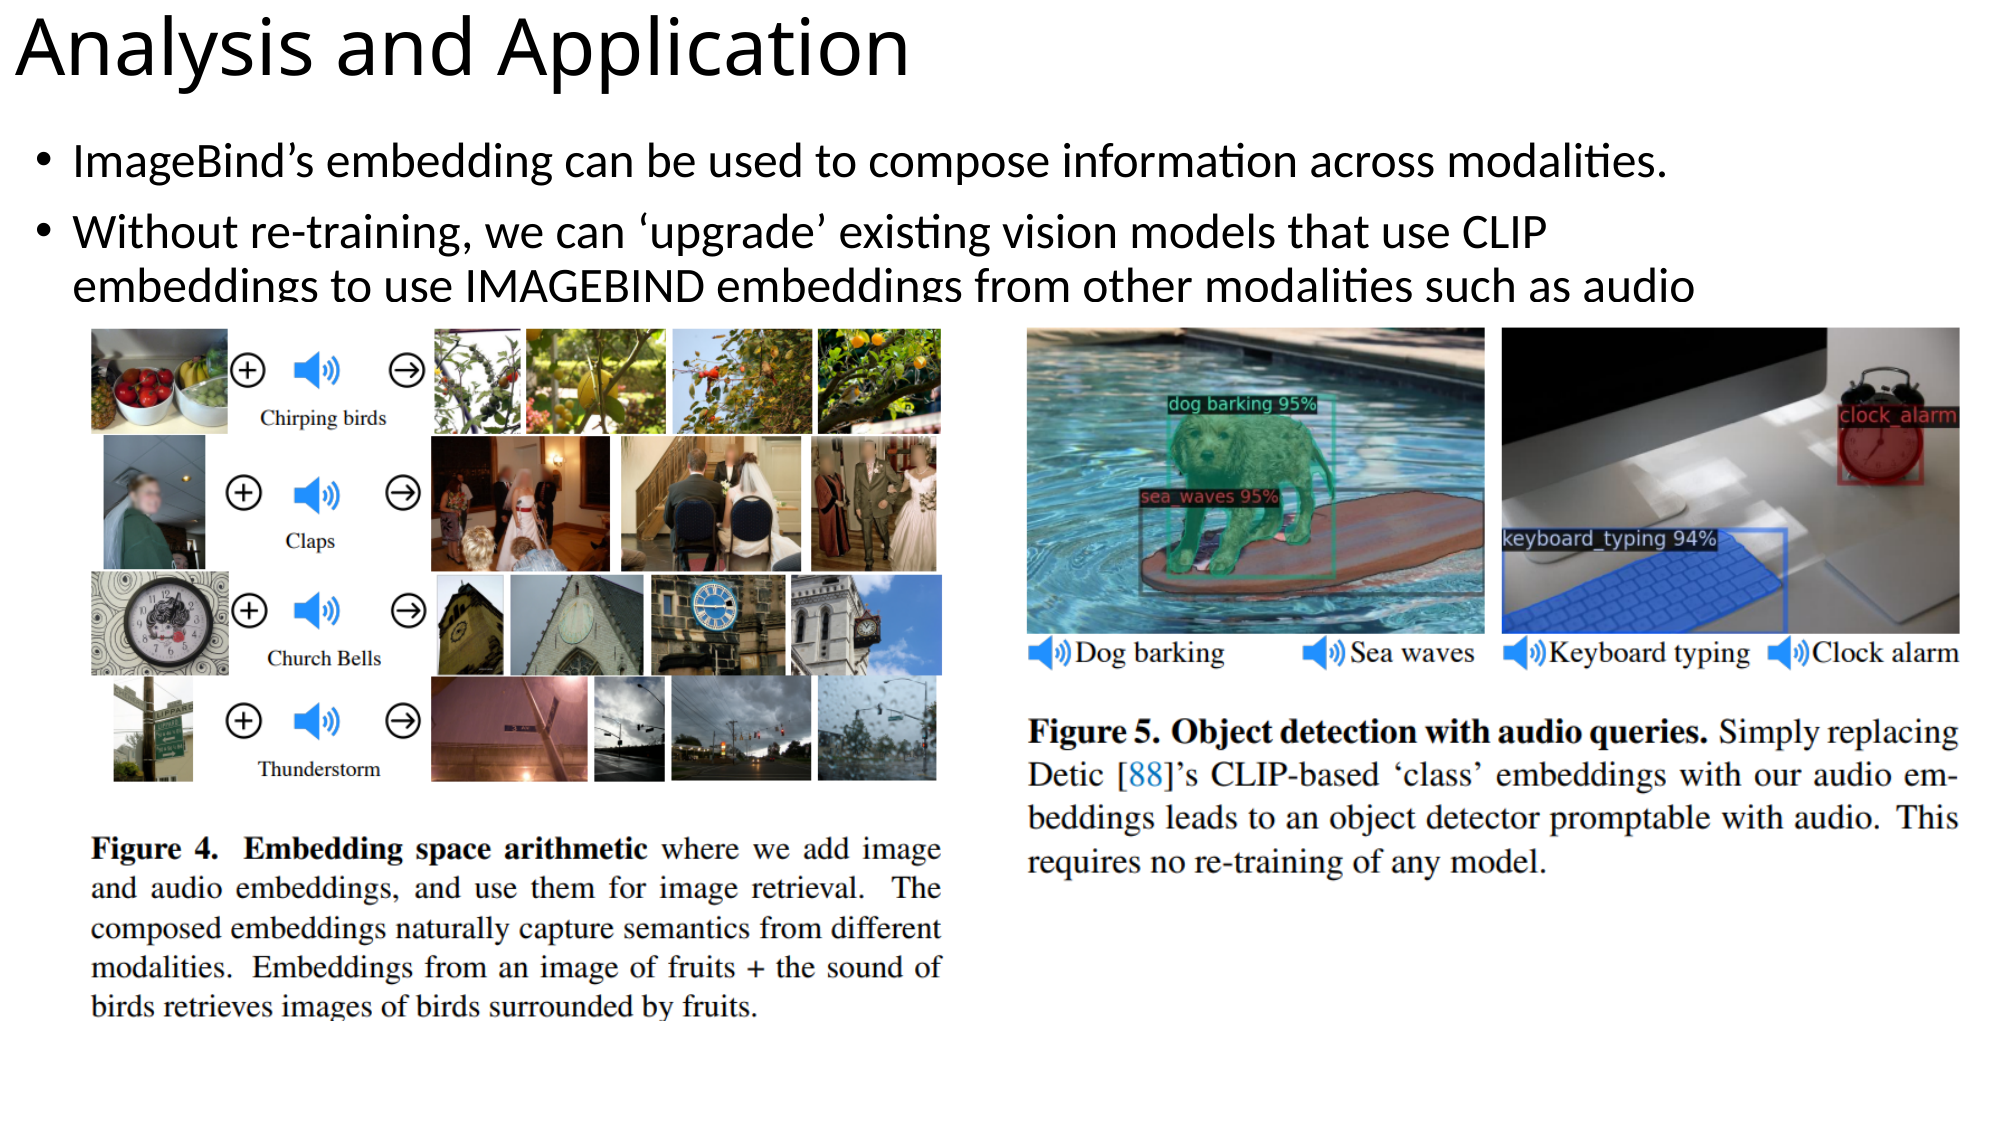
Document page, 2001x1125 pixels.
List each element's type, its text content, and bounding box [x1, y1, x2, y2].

title Analysis and Application [0, 0, 1725, 101]
list ImageBind’s embedding can be used to compose information across modalities. Without re-training, we can ‘upgrade’ existing vision models that use CLIP embeddings to use IMAGEBIND embeddings from other modalities such as audio [19, 127, 1745, 336]
picture [69, 302, 970, 1021]
picture [1005, 302, 1994, 885]
